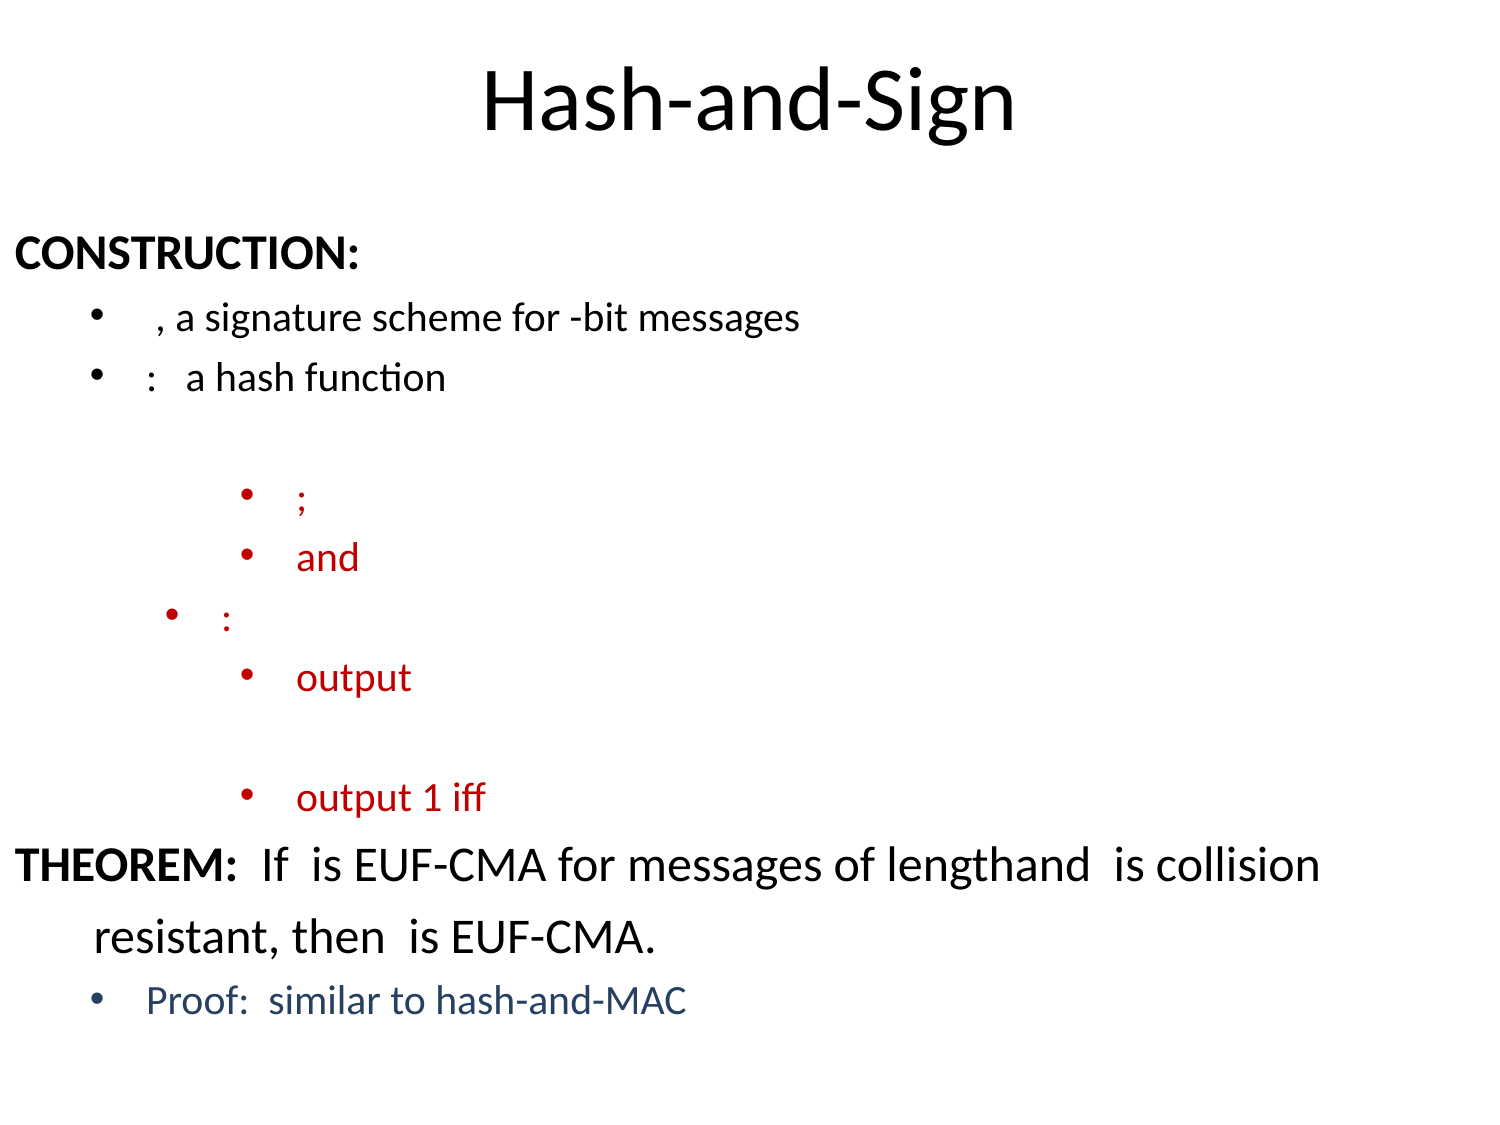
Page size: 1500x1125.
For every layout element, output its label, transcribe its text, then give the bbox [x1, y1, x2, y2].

title Hash-and-Sign [0, 0, 1500, 188]
